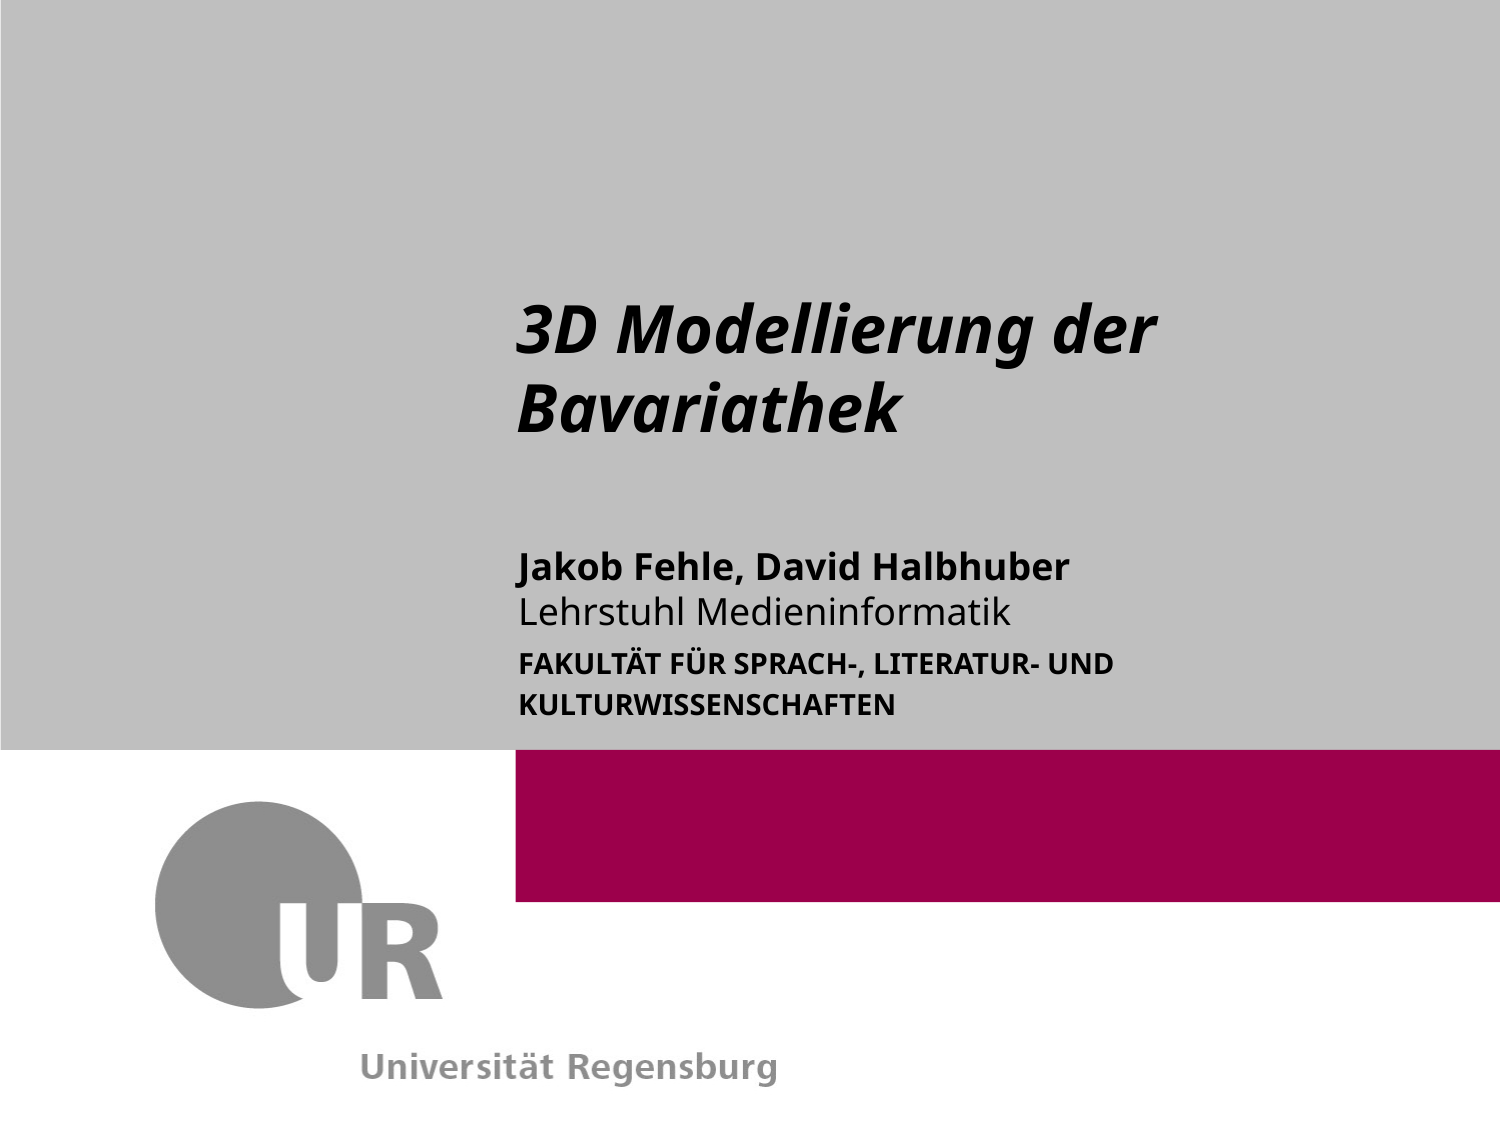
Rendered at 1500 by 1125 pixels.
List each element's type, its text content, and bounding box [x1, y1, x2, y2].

list 3D Modellierung der Bavariathek [501, 278, 1469, 361]
picture [0, 783, 799, 1125]
